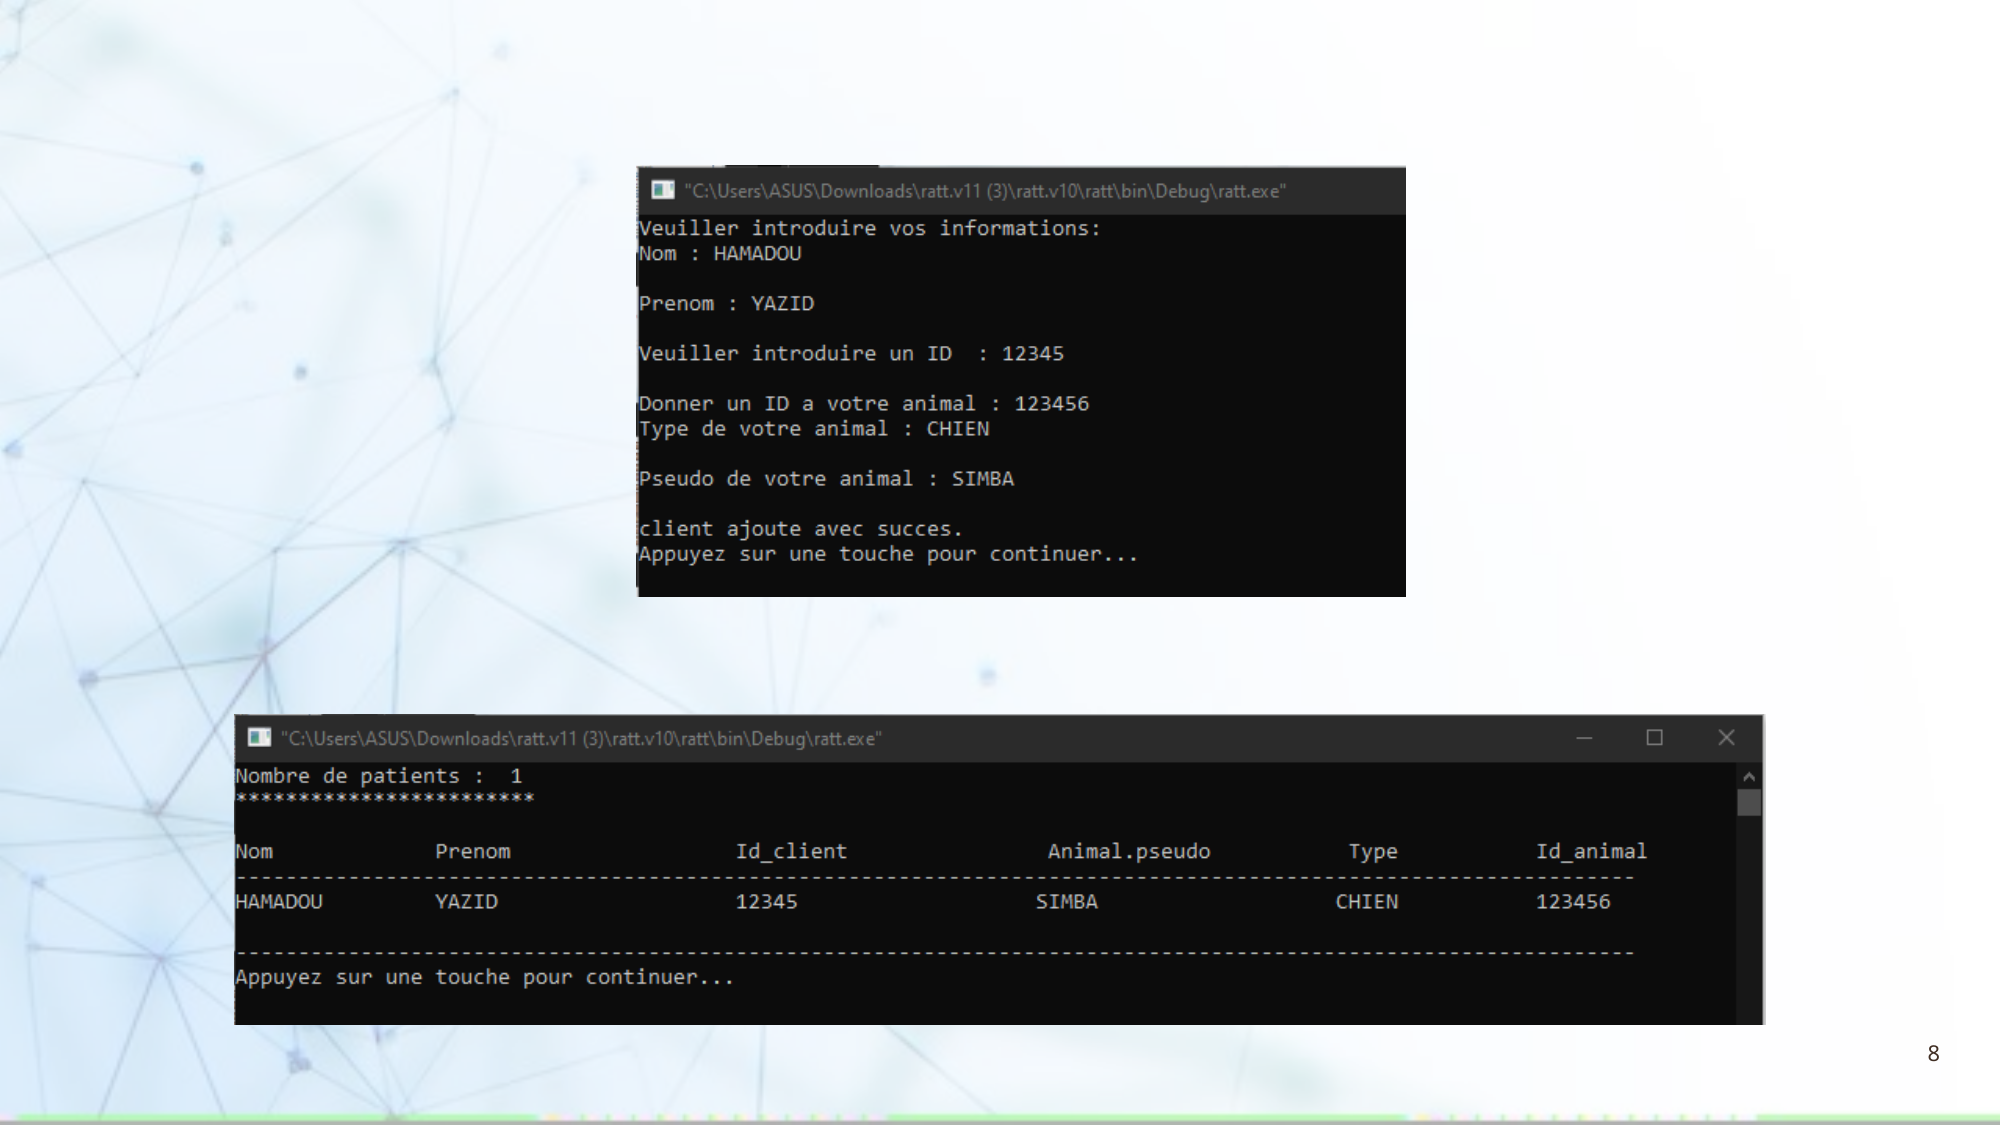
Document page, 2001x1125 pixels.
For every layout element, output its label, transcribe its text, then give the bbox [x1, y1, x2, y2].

picture [234, 714, 1766, 1025]
slide_number 8 [1869, 1024, 1956, 1085]
picture [636, 165, 1406, 597]
